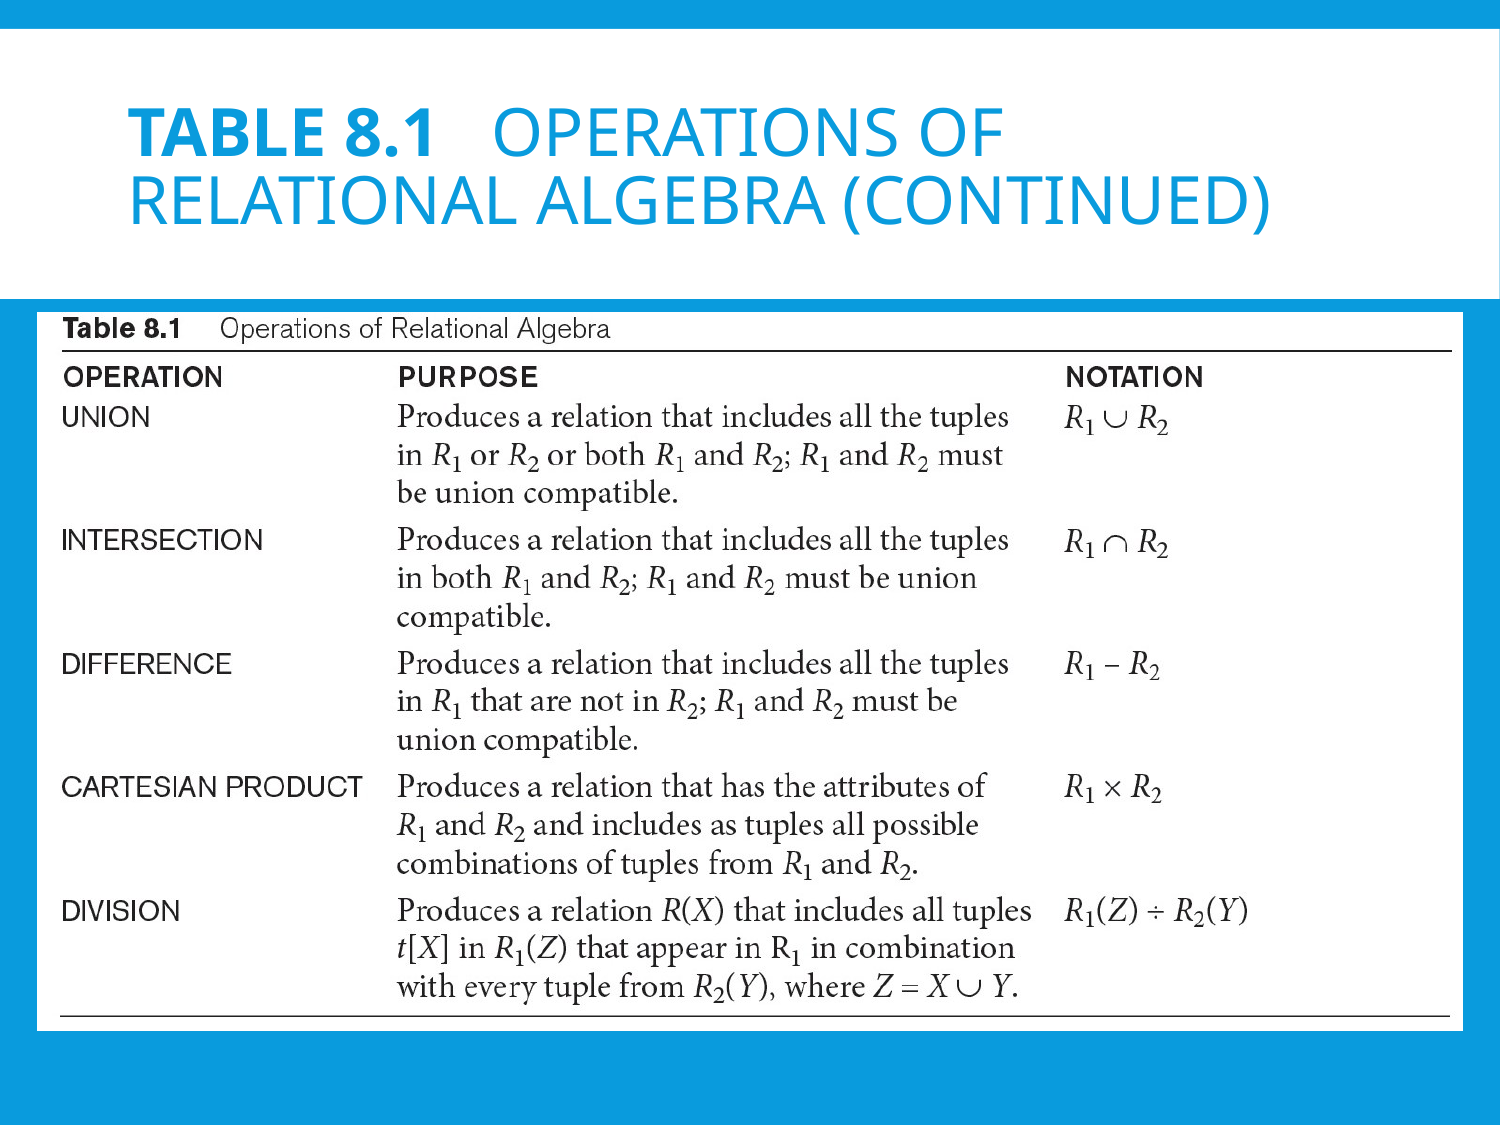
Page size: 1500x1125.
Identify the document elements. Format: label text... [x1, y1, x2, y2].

picture [38, 313, 1462, 1030]
title Table 8.1 Operations of Relational Algebra (continued) [112, 46, 1388, 295]
